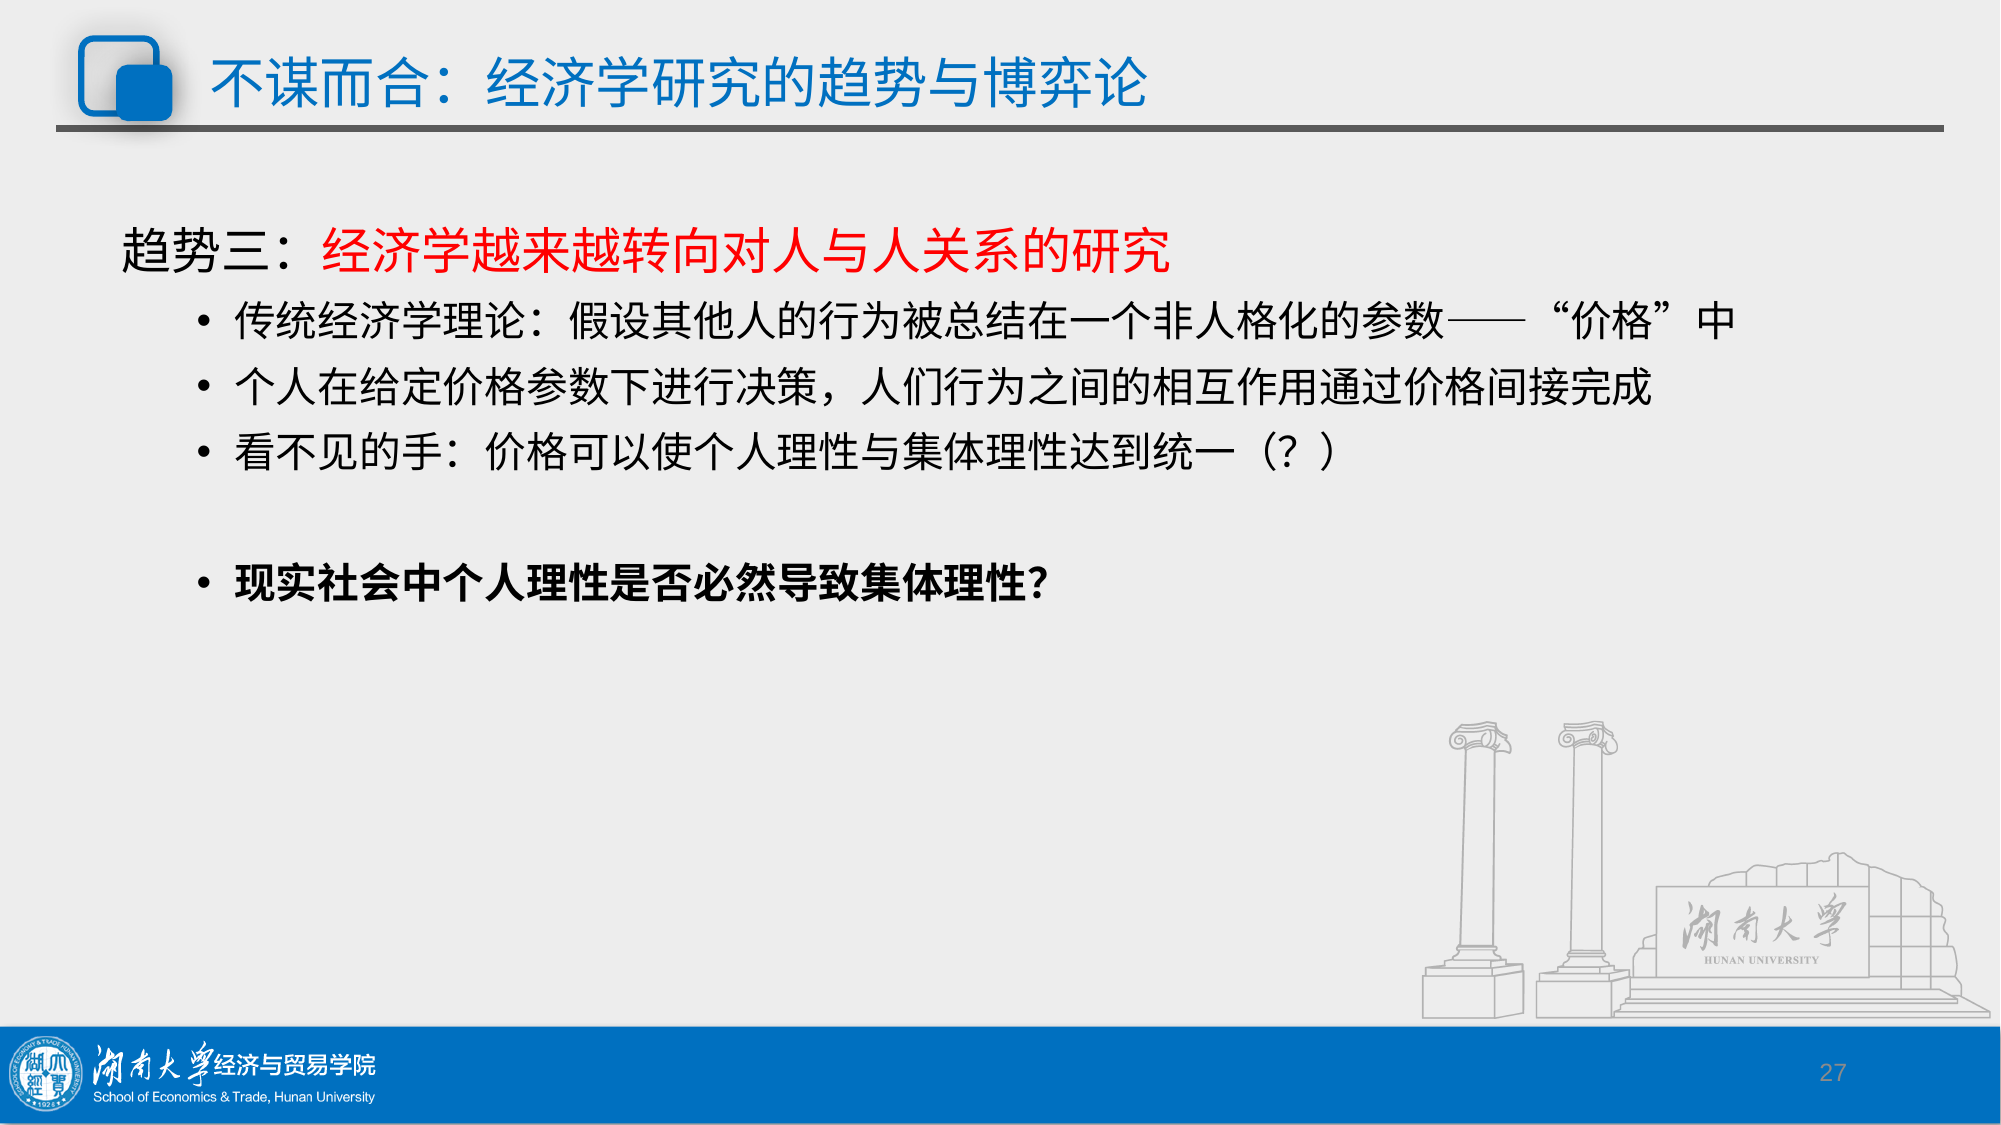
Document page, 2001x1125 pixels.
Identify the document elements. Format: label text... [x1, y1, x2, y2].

list 趋势三：经济学越来越转向对人与人关系的研究 传统经济学理论：假设其他人的行为被总结在一个非人格化的参数——“价格”中 个人在给定价格参数下进行决策，人们行为之间的相互作用通过价格间接完成 看不见的手：价格可以使个人理性与集体理性达到统一（？） 现实社会中个人理性是否必然导致集体理性？ [106, 206, 1897, 987]
title 不谋而合：经济学研究的趋势与博弈论 [194, 48, 1287, 124]
picture [7, 1035, 383, 1114]
